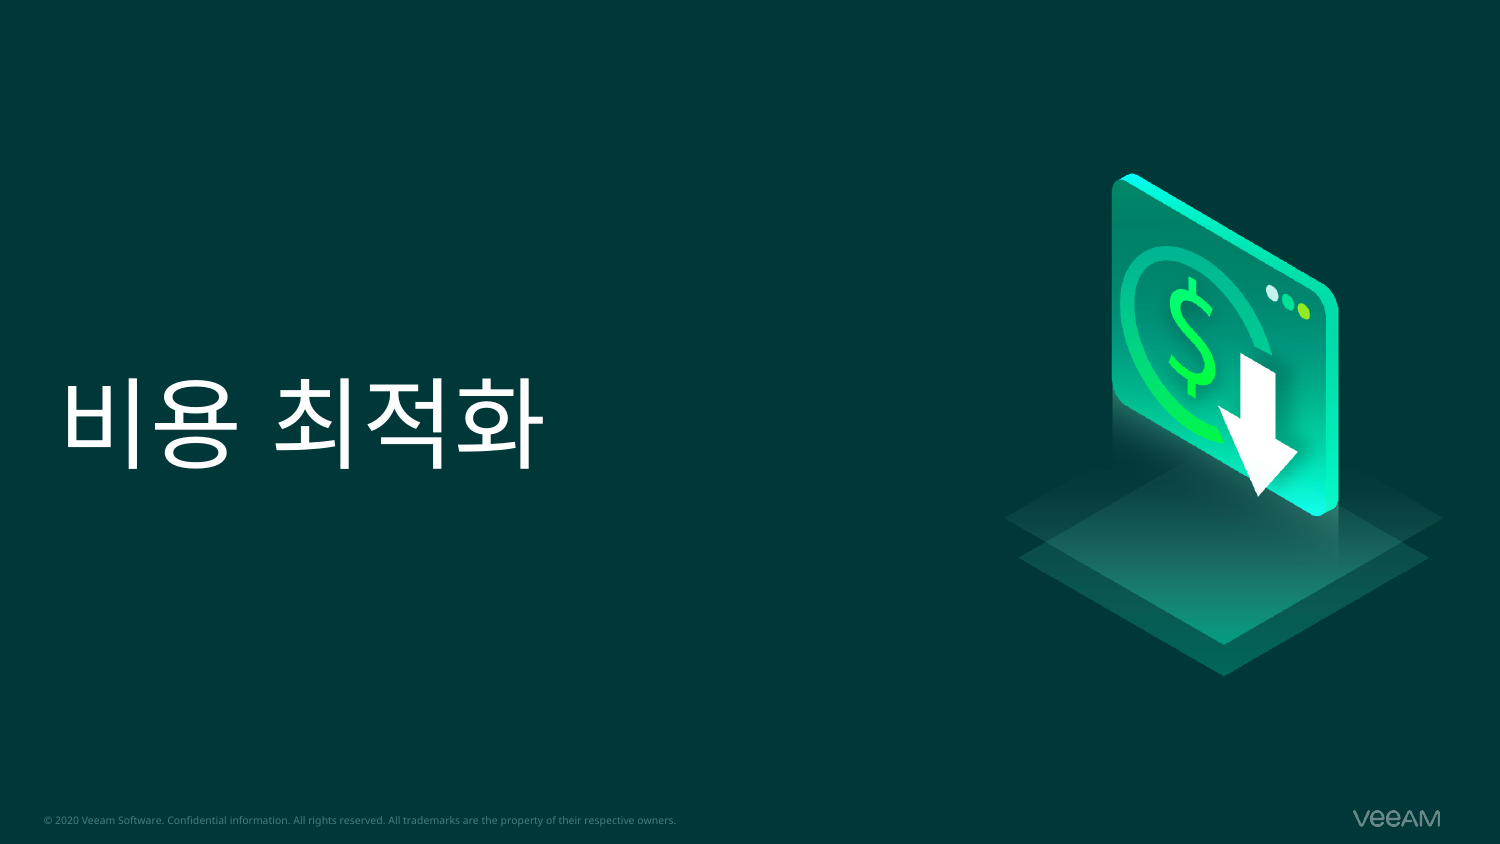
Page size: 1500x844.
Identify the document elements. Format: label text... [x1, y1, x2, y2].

picture [1353, 810, 1440, 827]
picture [999, 65, 1447, 682]
list 비용 최적화 [58, 353, 994, 490]
